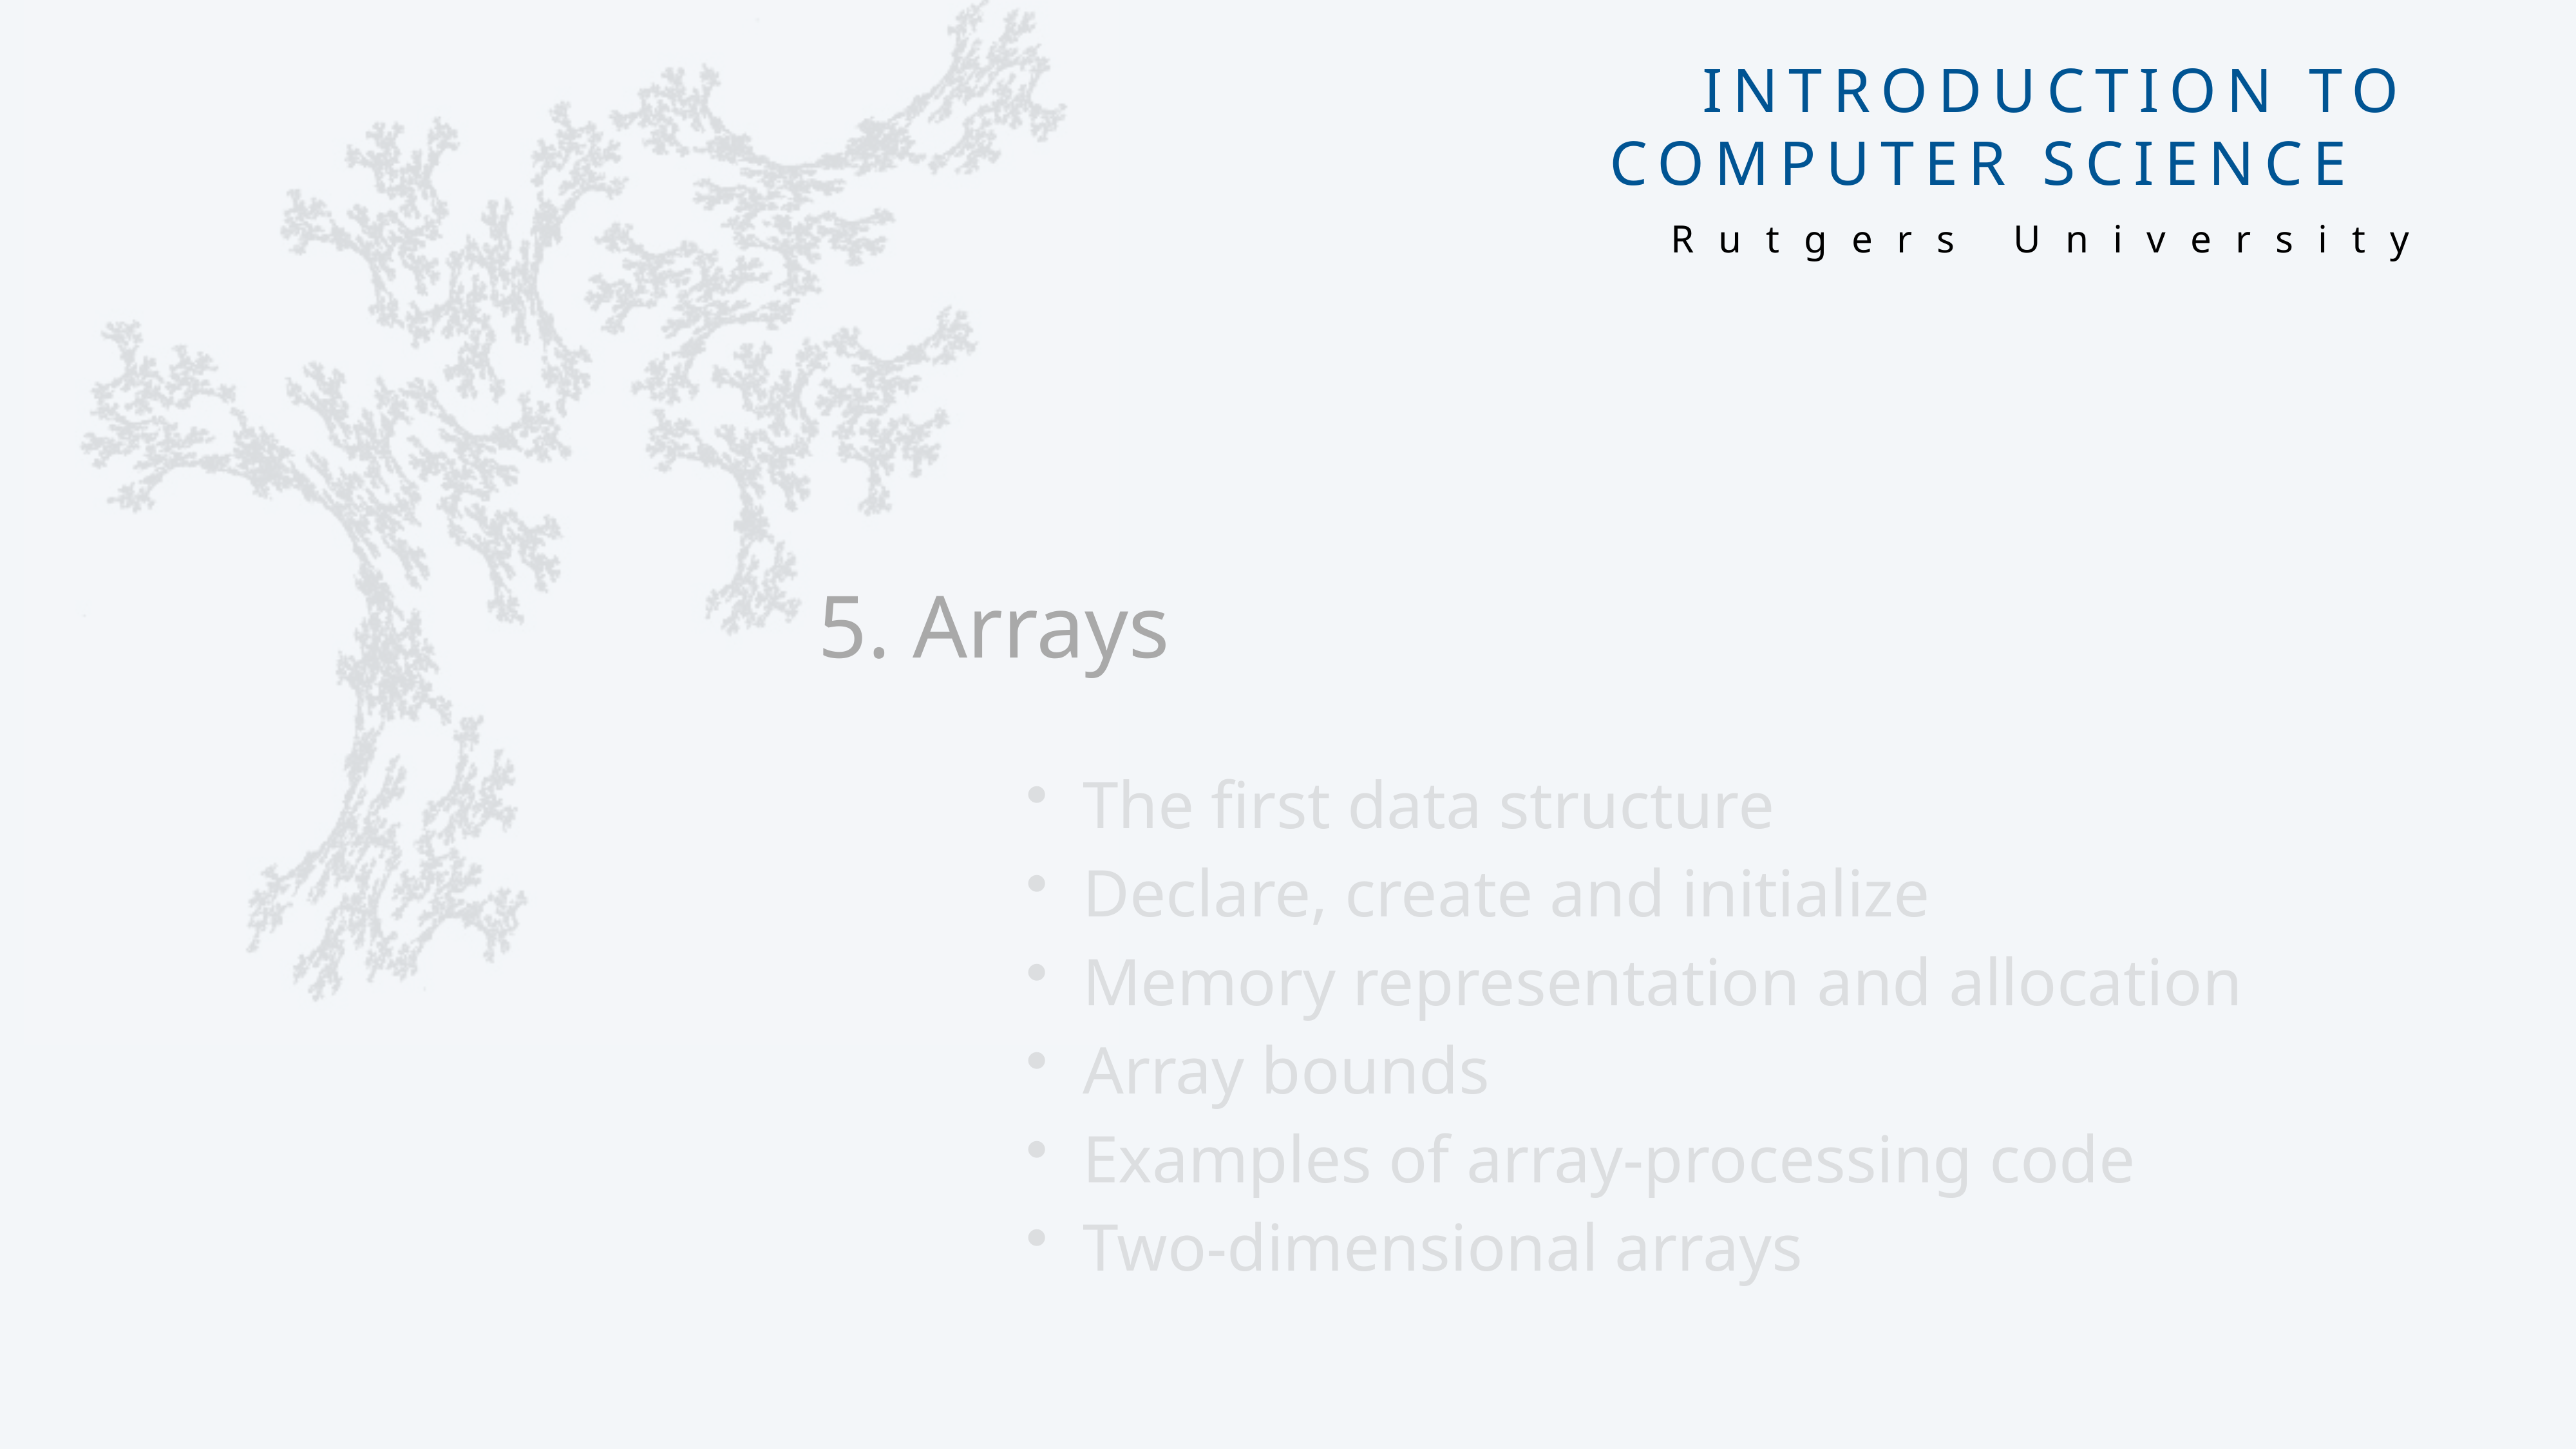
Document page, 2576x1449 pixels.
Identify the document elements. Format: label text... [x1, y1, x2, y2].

title 5. Arrays [812, 531, 2420, 717]
list The first data structure Declare, create and initialize Memory representation and allocation Array bounds Examples of array-processing code Two-dimensional arrays [1004, 751, 2359, 1380]
